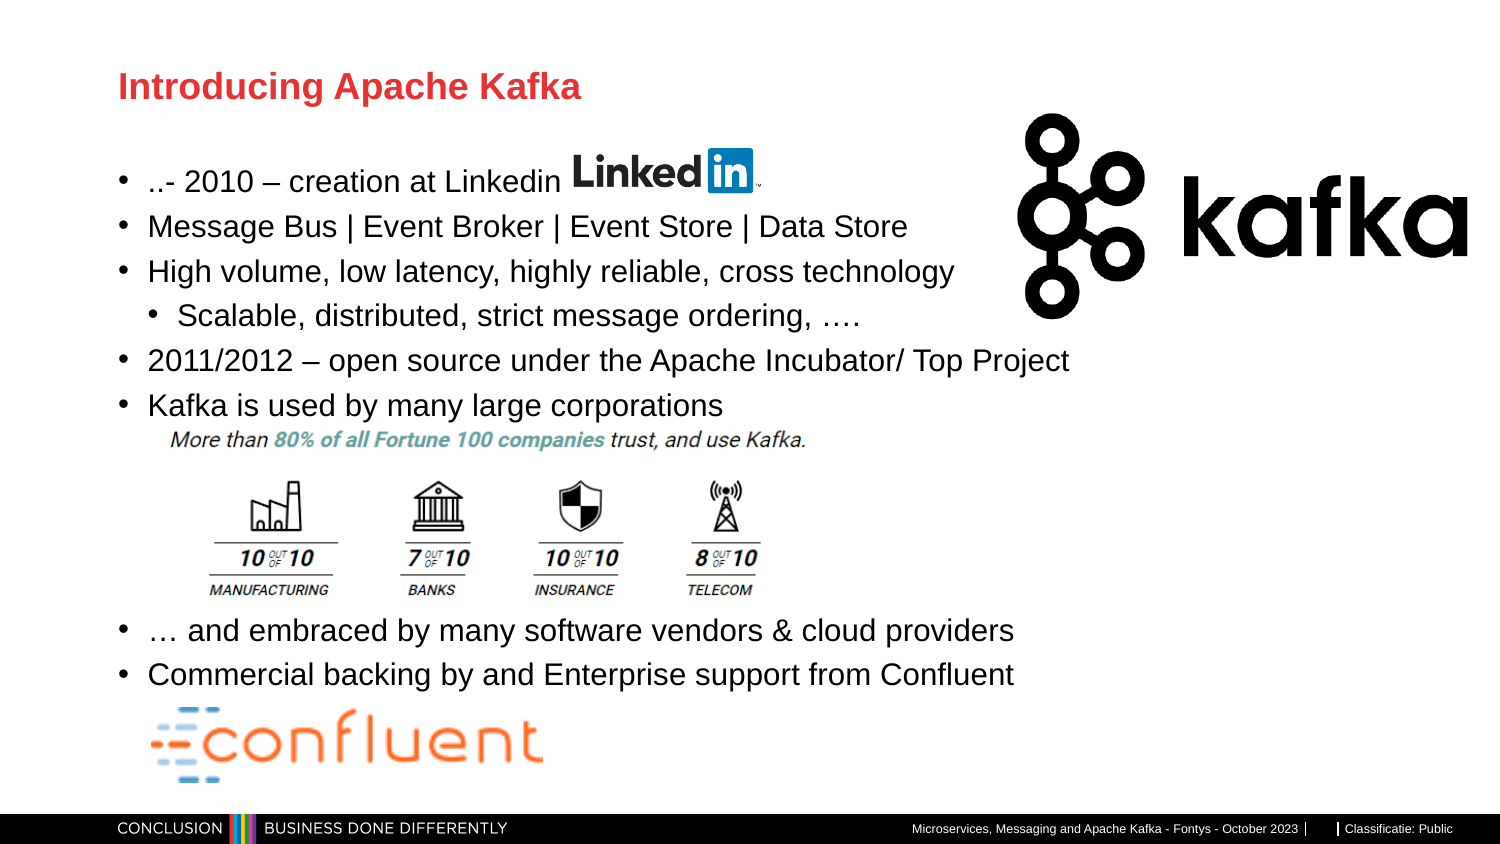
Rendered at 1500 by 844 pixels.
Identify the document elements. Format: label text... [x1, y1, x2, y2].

picture [239, 814, 1500, 844]
picture [984, 80, 1500, 352]
list ..- 2010 – creation at Linkedin Message Bus | Event Broker | Event Store | Data Store High volume, low latency, highly reliable, cross technology Scalable, distributed, strict message ordering, …. 2011/2012 – open source under the Apache Incubator/ Top Project Kafka is used by many large corporations … and embraced by many software vendors & cloud providers Commercial backing by and Enterprise support from Confluent [118, 153, 1205, 774]
picture [77, 426, 896, 621]
picture [497, 132, 826, 209]
footer Microservices, Messaging and Apache Kafka - Fontys - October 2023 [814, 820, 1299, 839]
picture [151, 706, 543, 783]
picture [0, 814, 236, 844]
title Introducing Apache Kafka [118, 47, 1205, 130]
